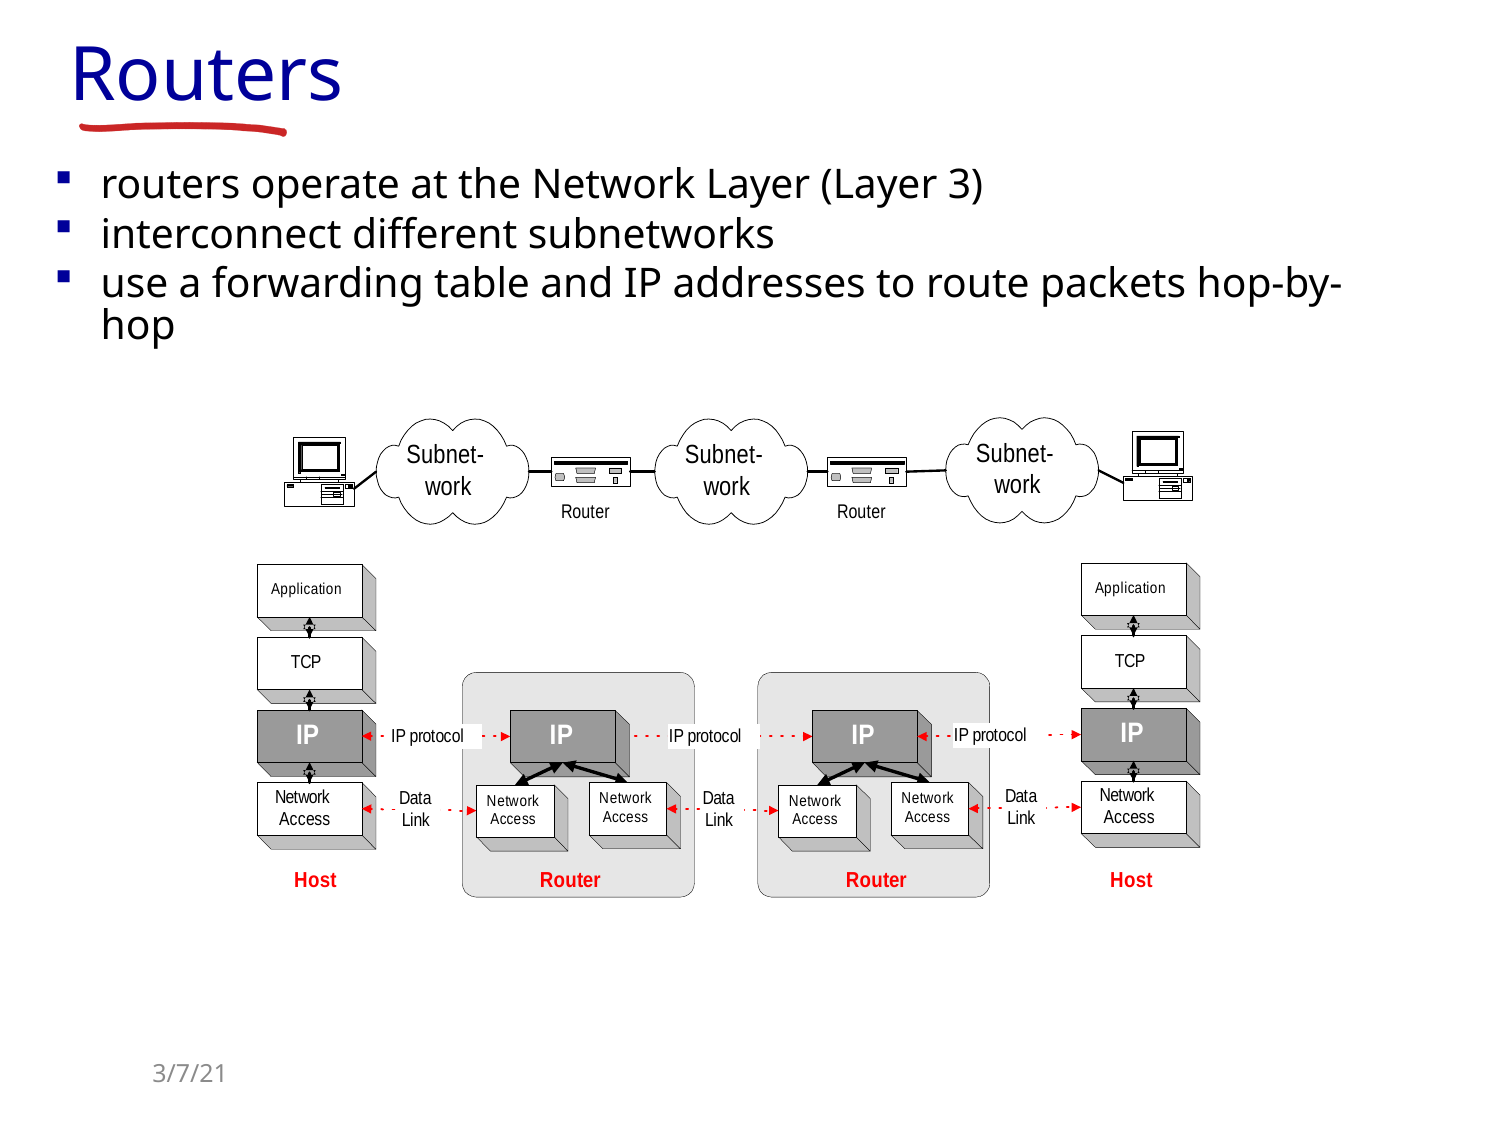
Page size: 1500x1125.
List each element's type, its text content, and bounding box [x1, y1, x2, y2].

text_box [221, 505, 1313, 914]
picture [78, 118, 289, 141]
title Routers [54, 38, 1348, 104]
list routers operate at the Network Layer (Layer 3) interconnect different subnetworks use a forwarding table and IP addresses to route packets hop-by-hop [39, 157, 1409, 357]
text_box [234, 412, 1232, 504]
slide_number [137, 1042, 588, 1103]
